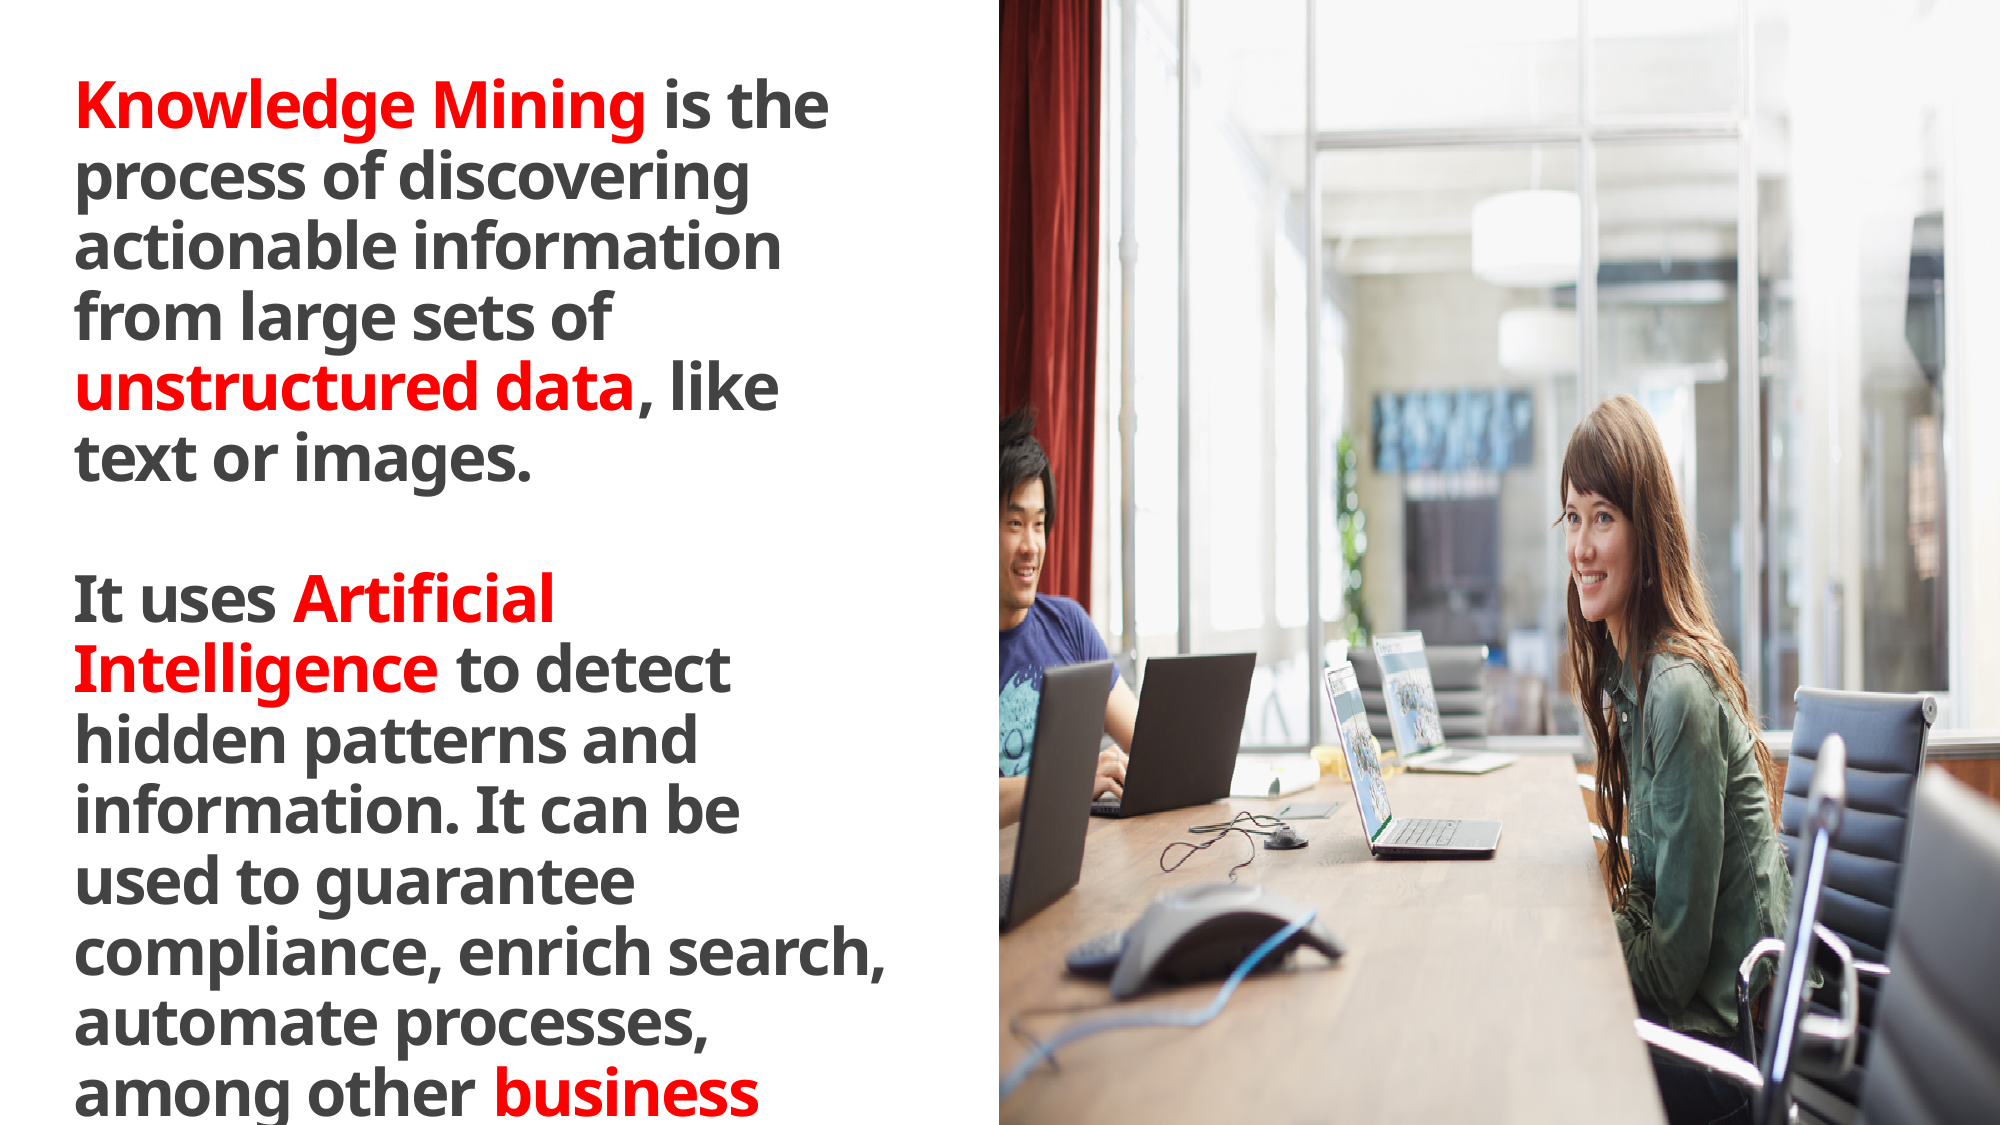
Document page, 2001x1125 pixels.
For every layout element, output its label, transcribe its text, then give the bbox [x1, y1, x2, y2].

picture [999, 0, 2000, 1125]
title Knowledge Mining is the process of discovering actionable information from large sets of unstructured data, like text or images. It uses Artificial Intelligence to detect hidden patterns and information. It can be used to guarantee compliance, enrich search, automate processes, among other business processes. [44, 48, 927, 1125]
